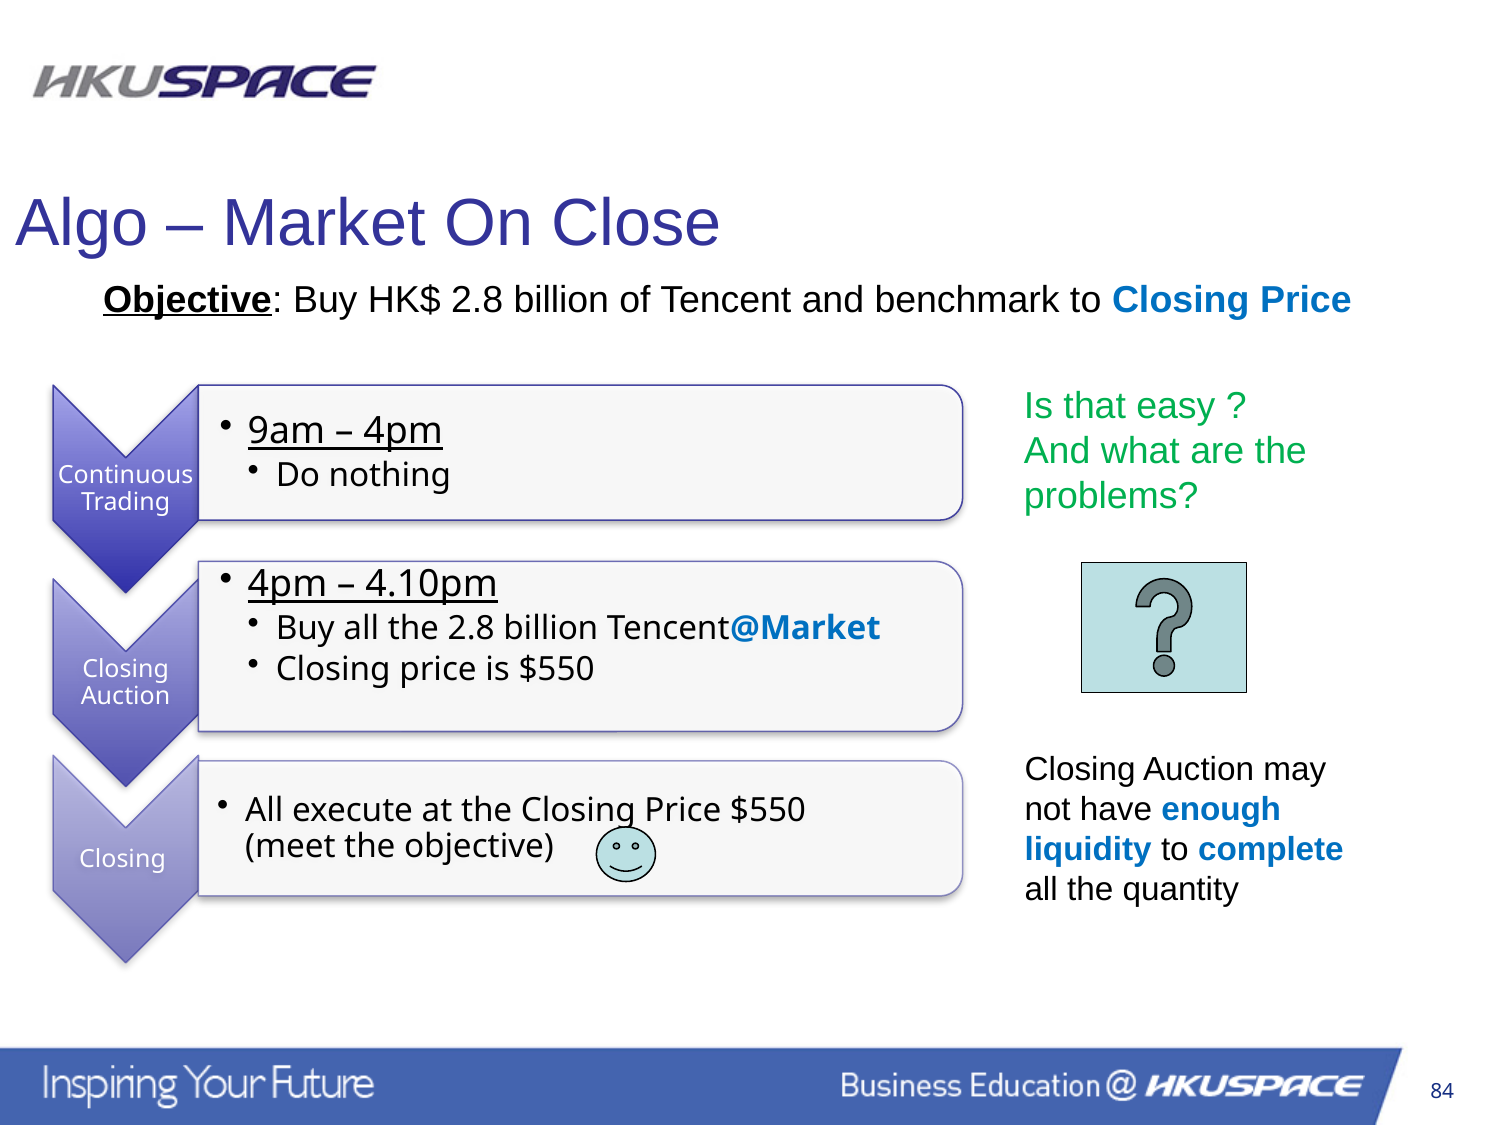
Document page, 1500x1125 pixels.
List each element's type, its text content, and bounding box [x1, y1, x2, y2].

text_box Closing Auction may not have enough liquidity to complete all the quantity [1009, 739, 1380, 954]
slide_number 84 [1415, 1070, 1499, 1125]
title Algo – Market On Close [0, 101, 1325, 266]
text_box Objective: Buy HK$ 2.8 billion of Tencent and benchmark to Closing Price [88, 267, 1412, 350]
picture [0, 0, 1500, 1125]
text_box [1081, 562, 1247, 693]
text_box Is that easy ? And what are the problems? [1009, 373, 1424, 574]
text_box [52, 383, 963, 965]
